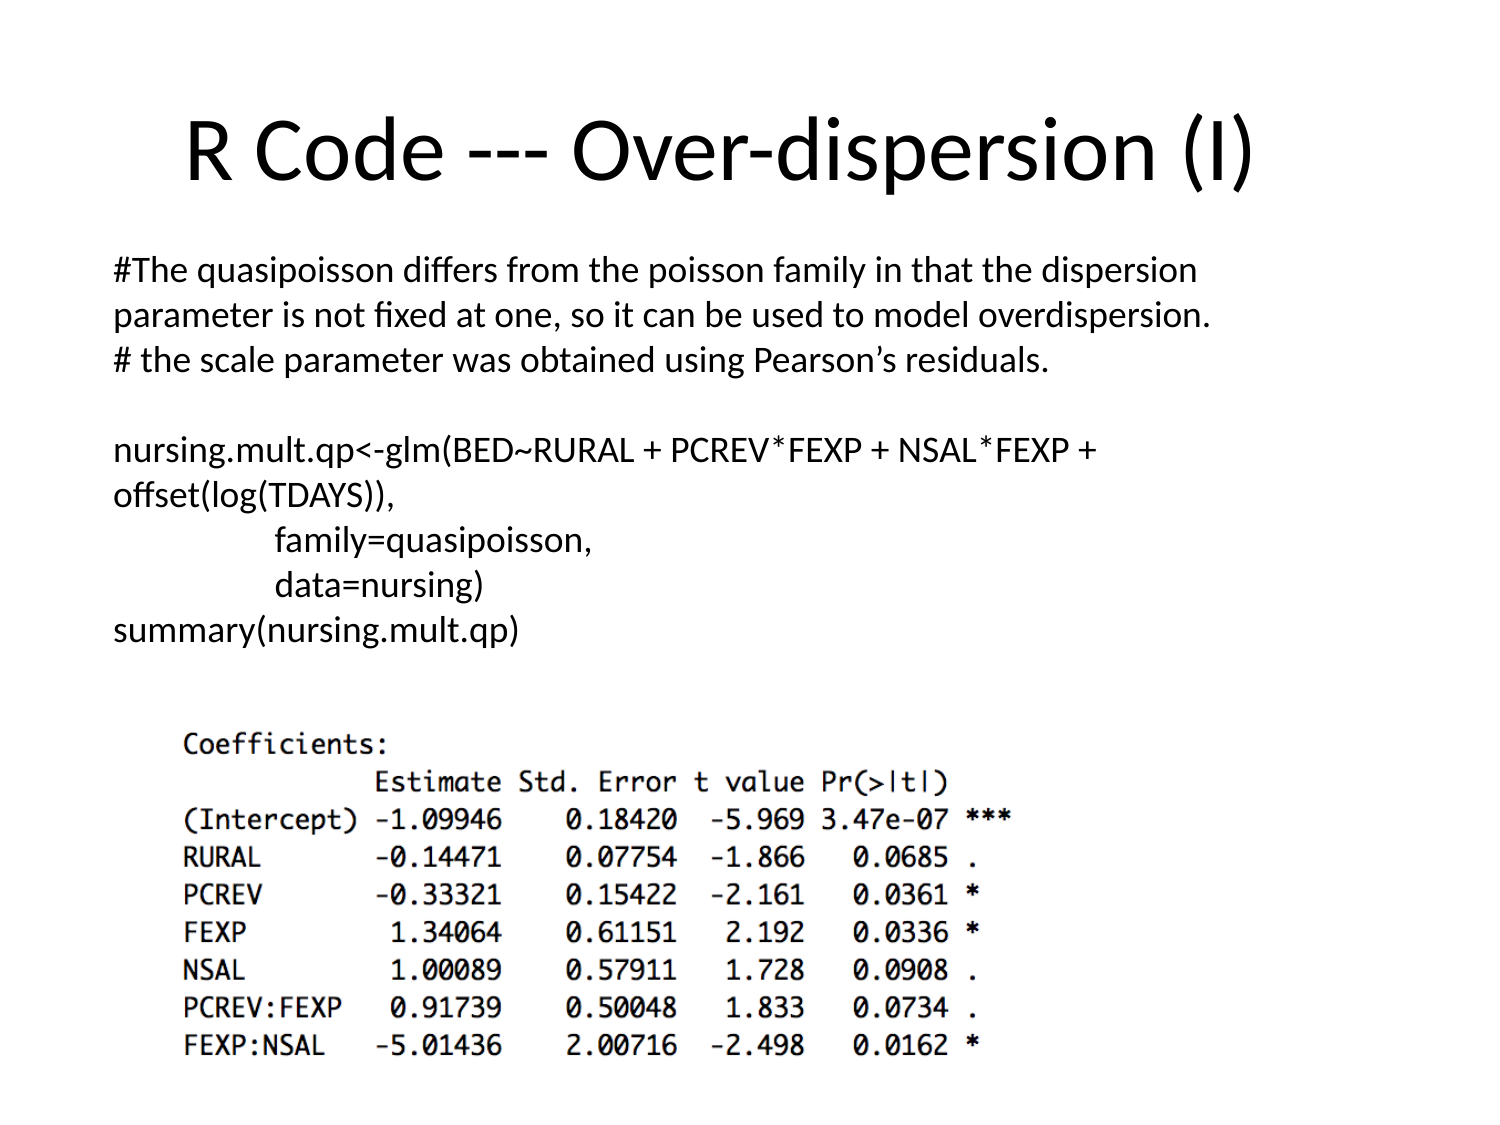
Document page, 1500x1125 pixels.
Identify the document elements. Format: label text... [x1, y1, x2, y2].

title R Code --- Over-dispersion (I) [75, 62, 1369, 226]
picture [174, 724, 1038, 1075]
text_box #The quasipoisson differs from the poisson family in that the dispersion parameter is not fixed at one, so it can be used to model overdispersion. # the scale parameter was obtained using Pearson’s residuals. nursing.mult.qp<-glm(BED~RURAL + PCREV*FEXP + NSAL*FEXP + offset(log(TDAYS)), family=quasipoisson, data=nursing) summary(nursing.mult.qp) [98, 237, 1346, 658]
